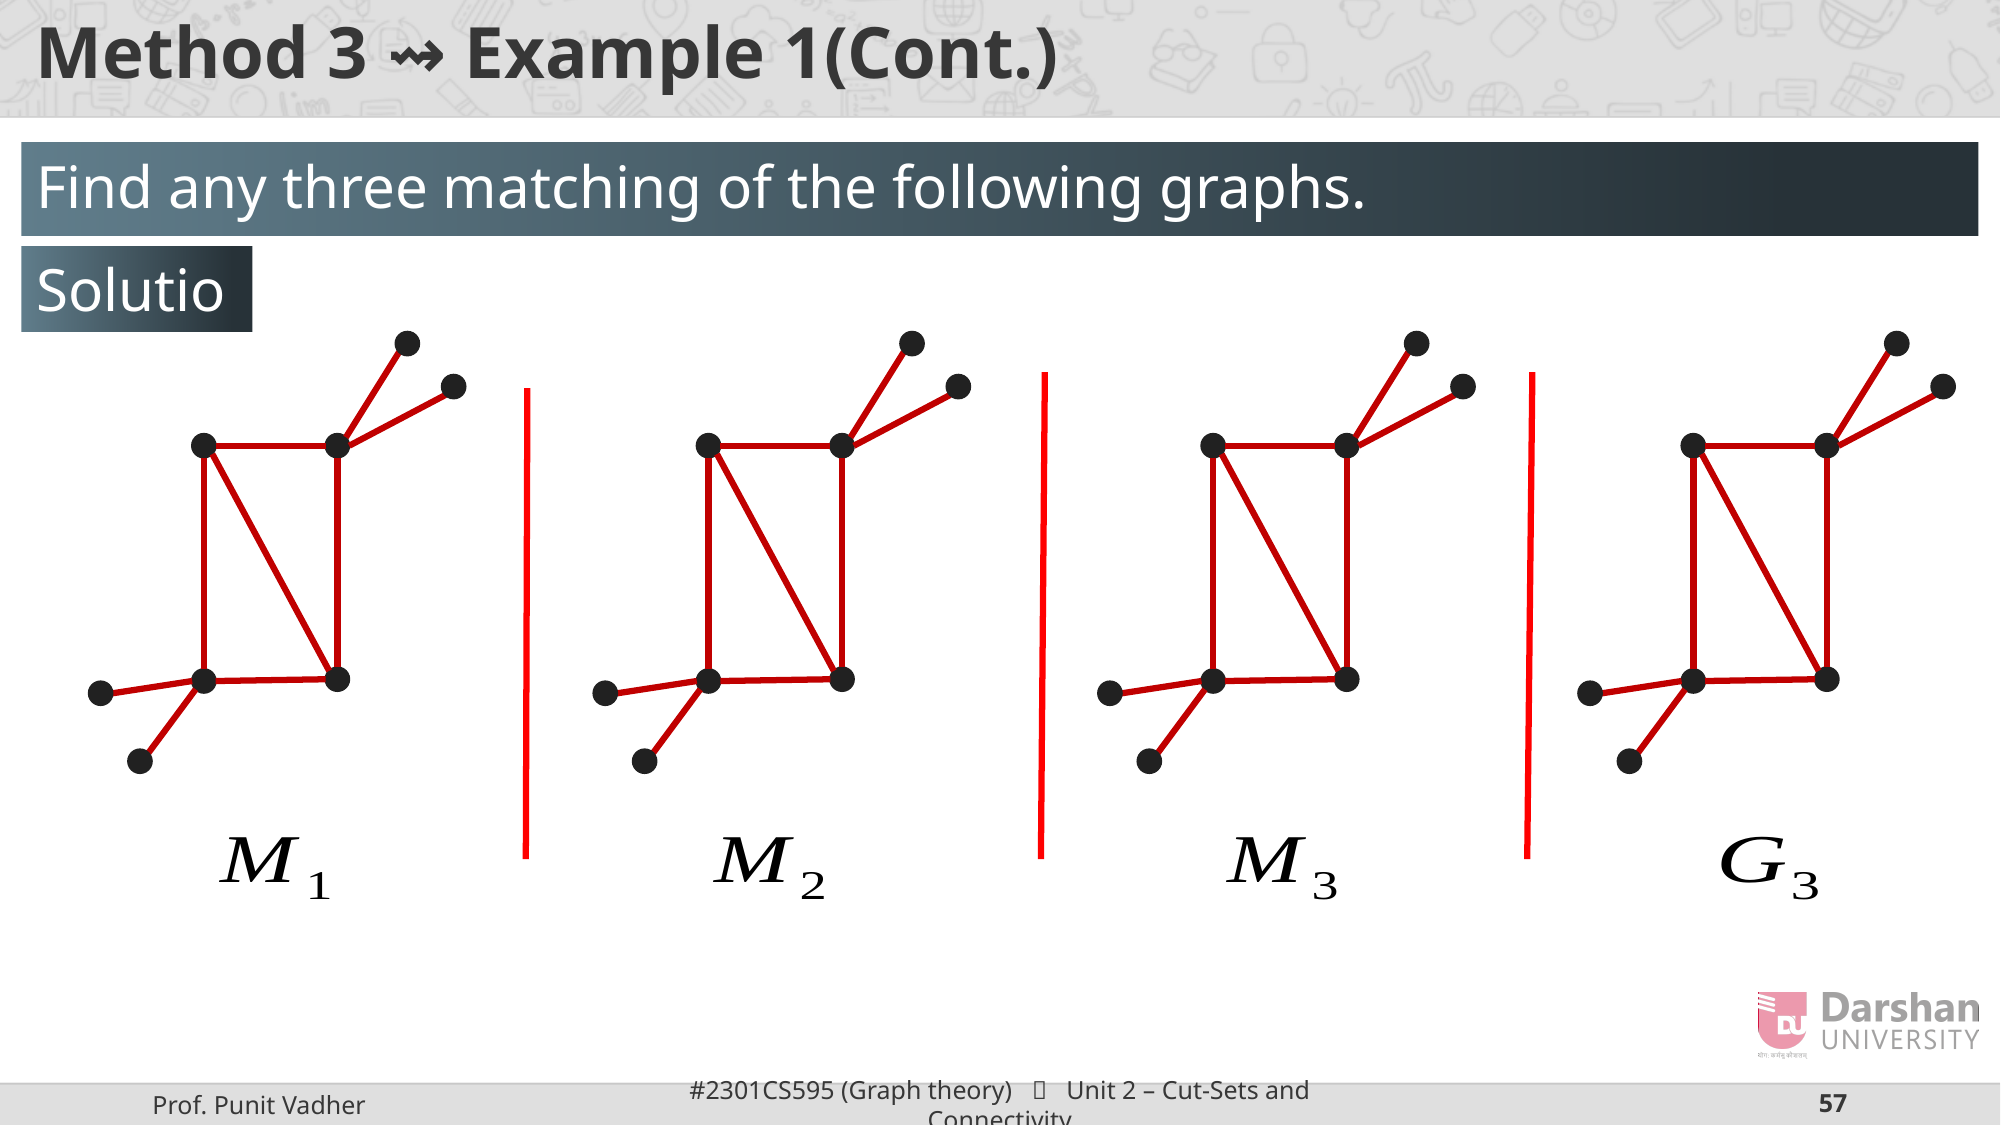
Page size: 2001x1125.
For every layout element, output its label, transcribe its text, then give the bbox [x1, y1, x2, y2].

text_box [1681, 668, 1706, 694]
text_box [1883, 330, 1910, 357]
text_box [696, 668, 721, 694]
text_box Solution [21, 246, 253, 332]
text_box [87, 680, 114, 707]
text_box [853, 394, 950, 446]
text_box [345, 351, 399, 438]
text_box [212, 453, 330, 671]
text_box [1358, 394, 1455, 446]
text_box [1121, 680, 1202, 694]
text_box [1601, 680, 1682, 694]
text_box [1040, 372, 1045, 860]
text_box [1835, 351, 1889, 438]
text_box [592, 680, 619, 707]
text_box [1637, 689, 1685, 753]
text_box [1930, 373, 1957, 400]
text_box Find any three matching of the following graphs. [21, 142, 1979, 236]
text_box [716, 453, 834, 671]
text_box [394, 330, 421, 357]
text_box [1527, 372, 1533, 860]
text_box [1136, 748, 1163, 775]
text_box [1680, 432, 1706, 459]
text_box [1838, 394, 1935, 446]
text_box [899, 330, 925, 357]
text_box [850, 351, 904, 438]
text_box [324, 432, 350, 459]
text_box [1097, 680, 1123, 707]
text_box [1221, 453, 1339, 671]
text_box [191, 668, 217, 694]
text_box [1334, 432, 1360, 459]
text_box [127, 748, 153, 775]
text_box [1354, 351, 1409, 438]
text_box [1403, 330, 1430, 357]
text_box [349, 394, 446, 446]
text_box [616, 680, 697, 694]
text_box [1701, 453, 1819, 671]
text_box [829, 666, 855, 693]
text_box [440, 373, 467, 400]
text_box [1334, 666, 1360, 693]
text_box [1157, 689, 1205, 753]
text_box [191, 432, 217, 459]
text_box [631, 748, 658, 775]
text_box [1814, 666, 1840, 693]
text_box [1616, 748, 1643, 775]
text_box Give at least 2 dominating set for each of the following graphs [1758, 992, 1979, 1059]
text_box [1577, 680, 1603, 707]
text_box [112, 680, 192, 694]
text_box [1814, 432, 1840, 459]
text_box [945, 373, 972, 400]
text_box [695, 432, 721, 459]
text_box [324, 666, 351, 693]
text_box [1200, 432, 1226, 459]
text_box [148, 689, 196, 753]
text_box [1450, 373, 1476, 400]
text_box [829, 432, 855, 459]
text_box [652, 689, 701, 753]
text_box Method 3 ⇝ Example 1(Cont.) [0, 0, 2000, 117]
text_box [1201, 668, 1226, 694]
